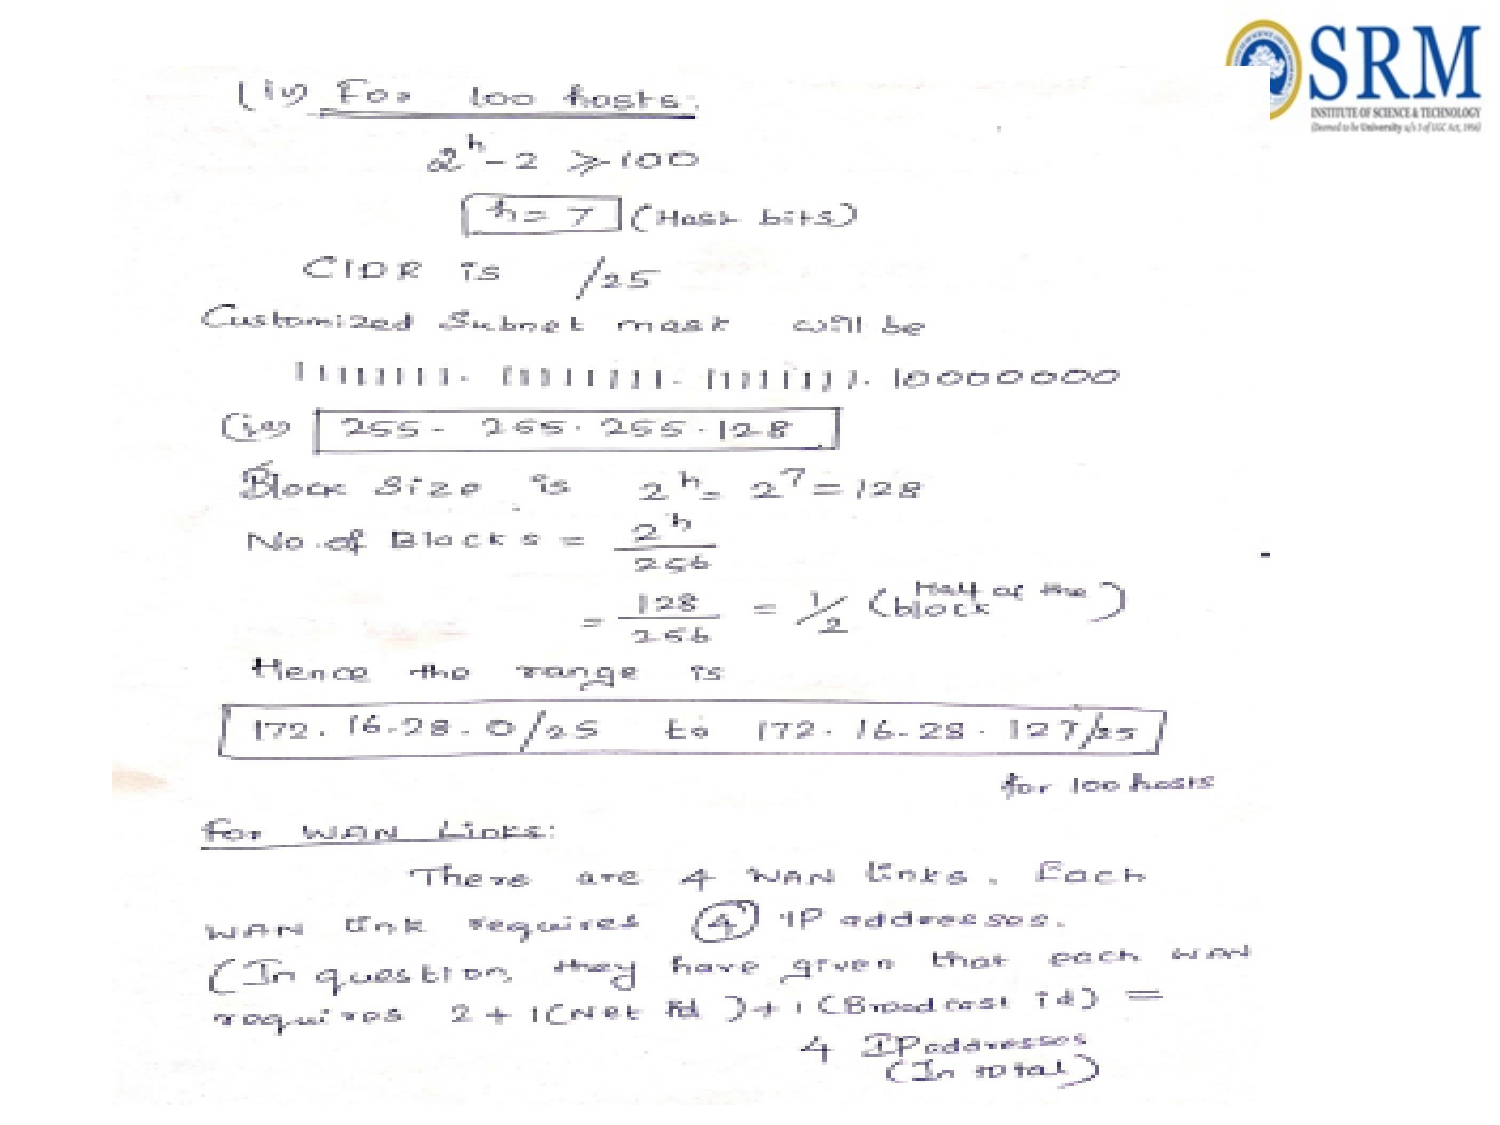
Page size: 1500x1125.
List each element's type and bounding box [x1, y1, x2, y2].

list [112, 66, 1270, 1105]
picture [1223, 0, 1489, 149]
